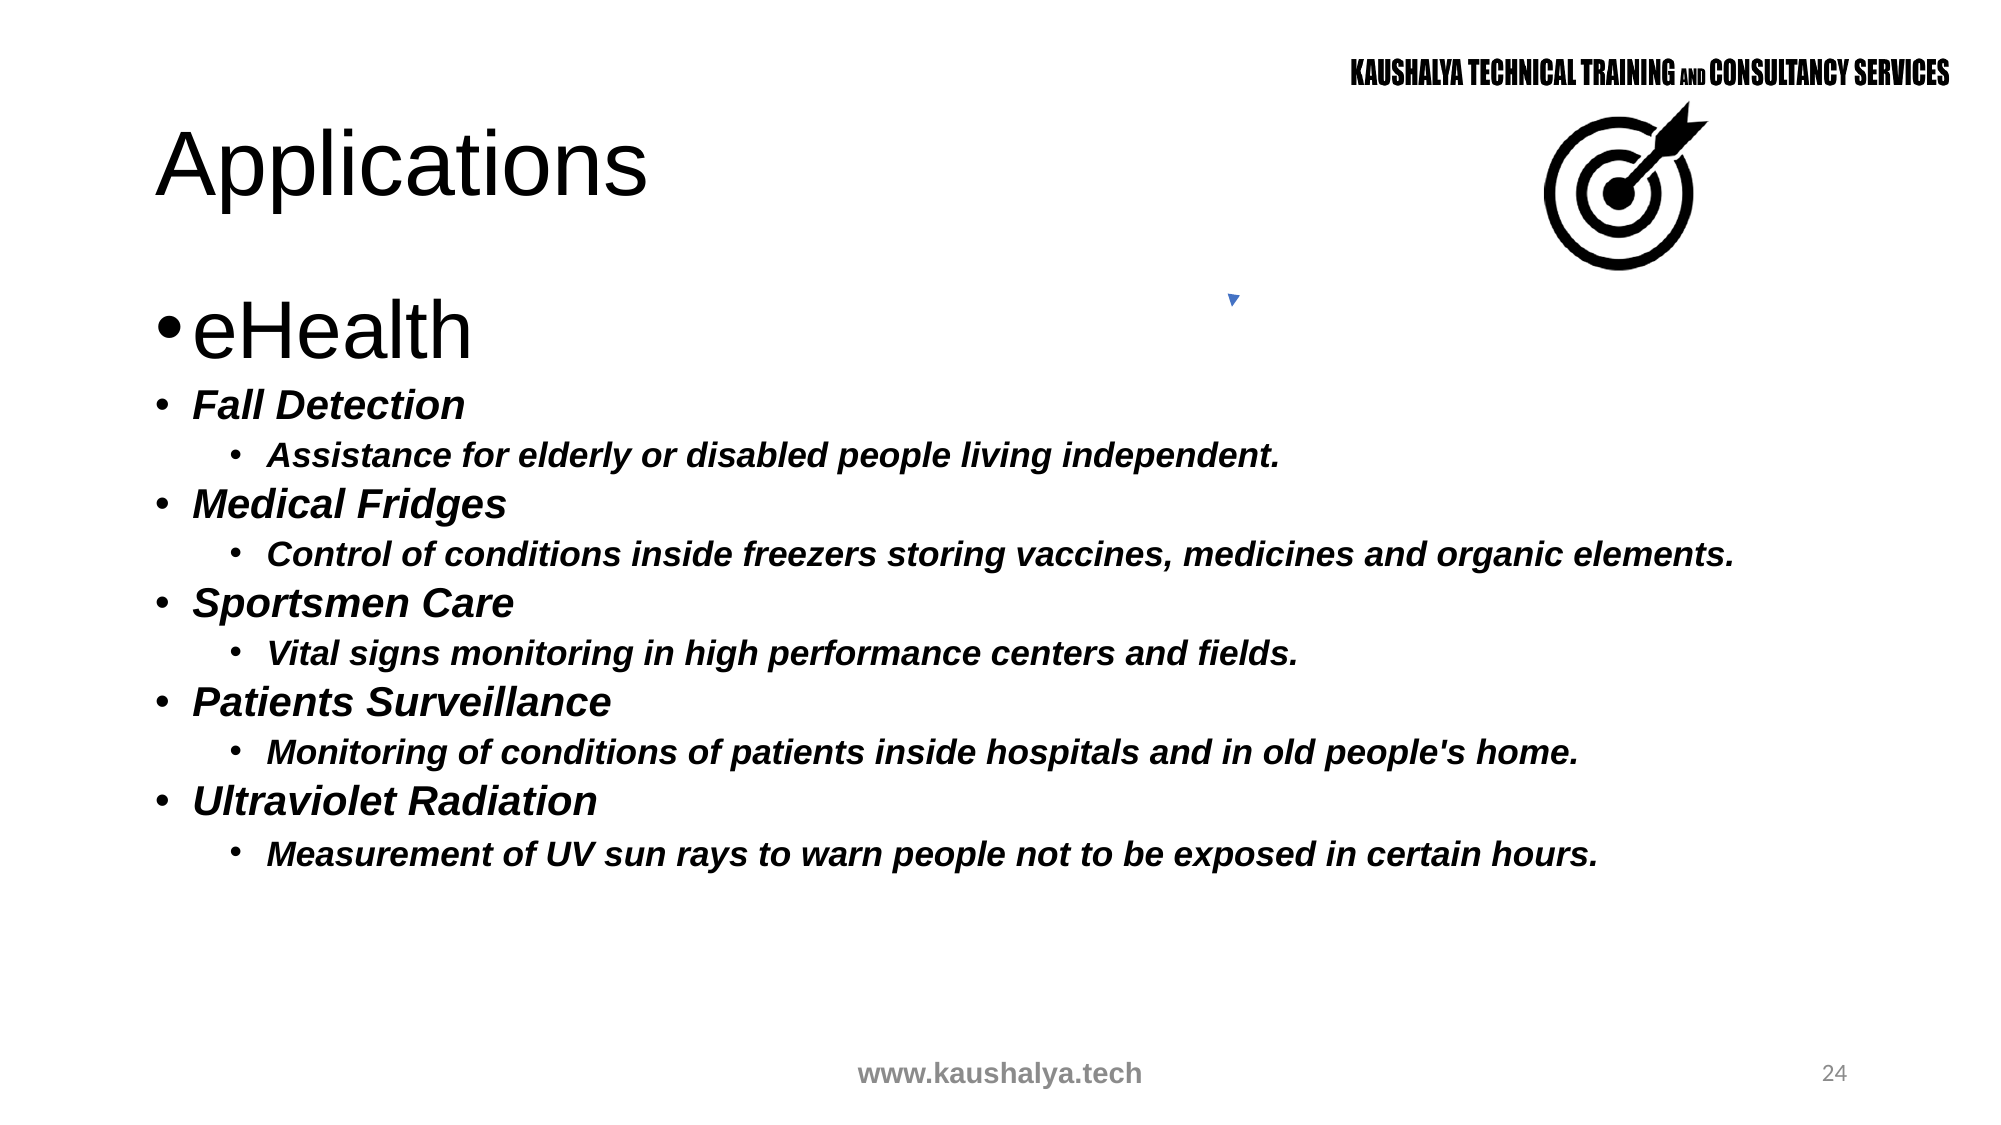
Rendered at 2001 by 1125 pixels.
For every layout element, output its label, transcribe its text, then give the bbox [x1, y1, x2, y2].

slide_number 24 [1413, 1041, 1863, 1103]
title Applications [140, 53, 1320, 278]
picture [1320, 33, 1976, 280]
footer www.kaushalya.tech [663, 1041, 1338, 1103]
list eHealth Fall Detection Assistance for elderly or disabled people living independent. Medical Fridges Control of conditions inside freezers storing vaccines, medicines and organic elements. Sportsmen Care Vital signs monitoring in high performance centers and fields. Patients Surveillance Monitoring of conditions of patients inside hospitals and in old people's home. Ultraviolet Radiation Measurement of UV sun rays to warn people not to be exposed in certain hours. [140, 280, 1863, 1014]
